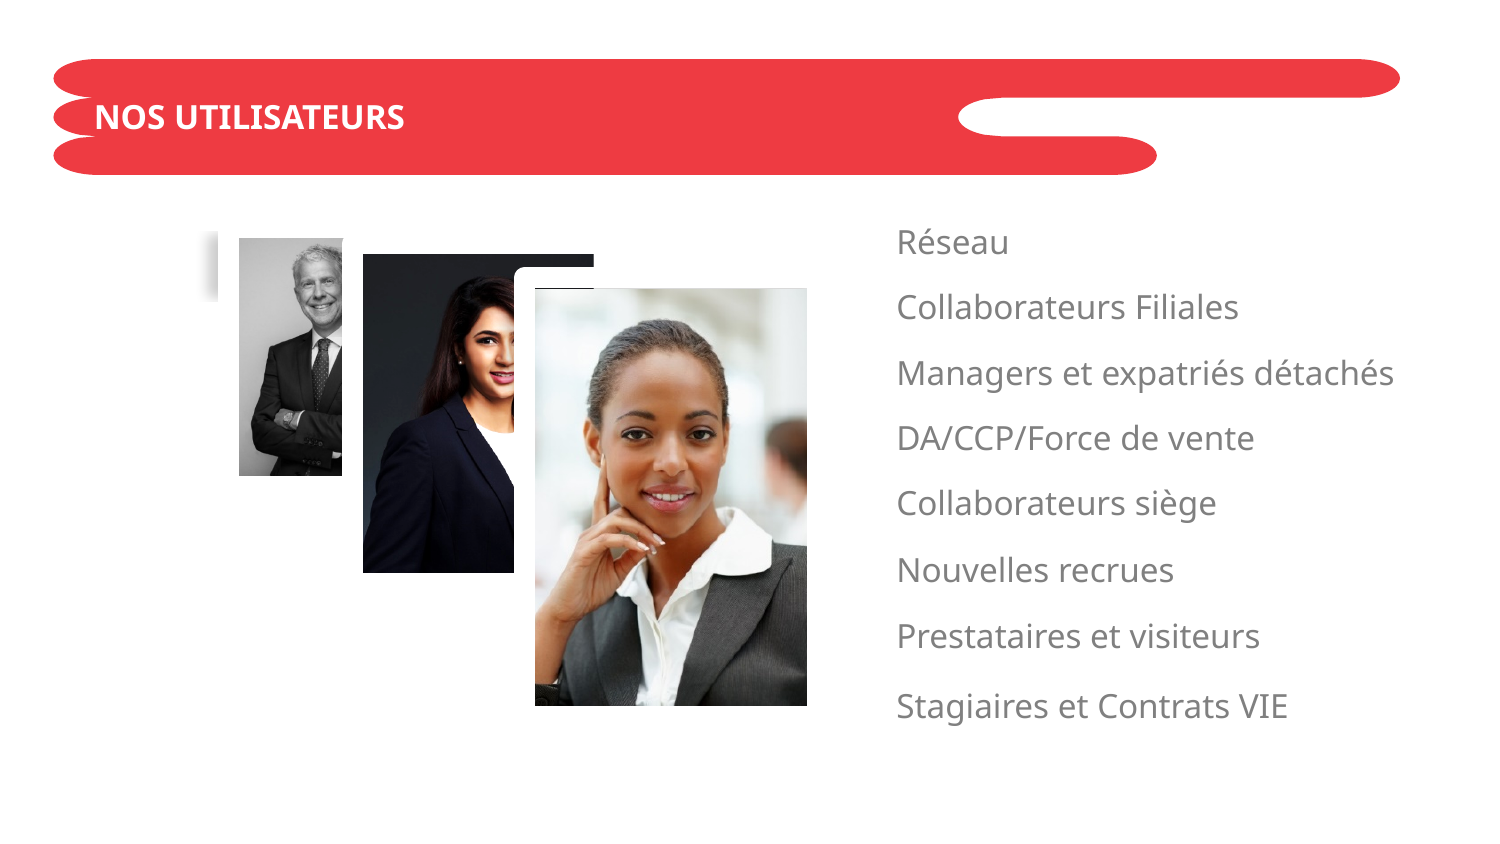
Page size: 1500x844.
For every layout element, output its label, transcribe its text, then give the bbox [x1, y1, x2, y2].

text_box Managers et expatriés détachés [881, 344, 1500, 400]
text_box Collaborateurs siège [881, 475, 1500, 530]
text_box Prestataires et visiteurs [881, 607, 1469, 663]
text_box Collaborateurs Filiales [881, 278, 1500, 334]
text_box Nouvelles recrues [881, 542, 1500, 597]
text_box [52, 58, 1402, 176]
picture [238, 237, 808, 706]
text_box Réseau [881, 213, 1226, 269]
text_box DA/CCP/Force de vente [881, 409, 1500, 465]
text_box NOS UTILISATEURS [93, 93, 977, 185]
text_box Stagiaires et Contrats VIE [881, 677, 1443, 733]
